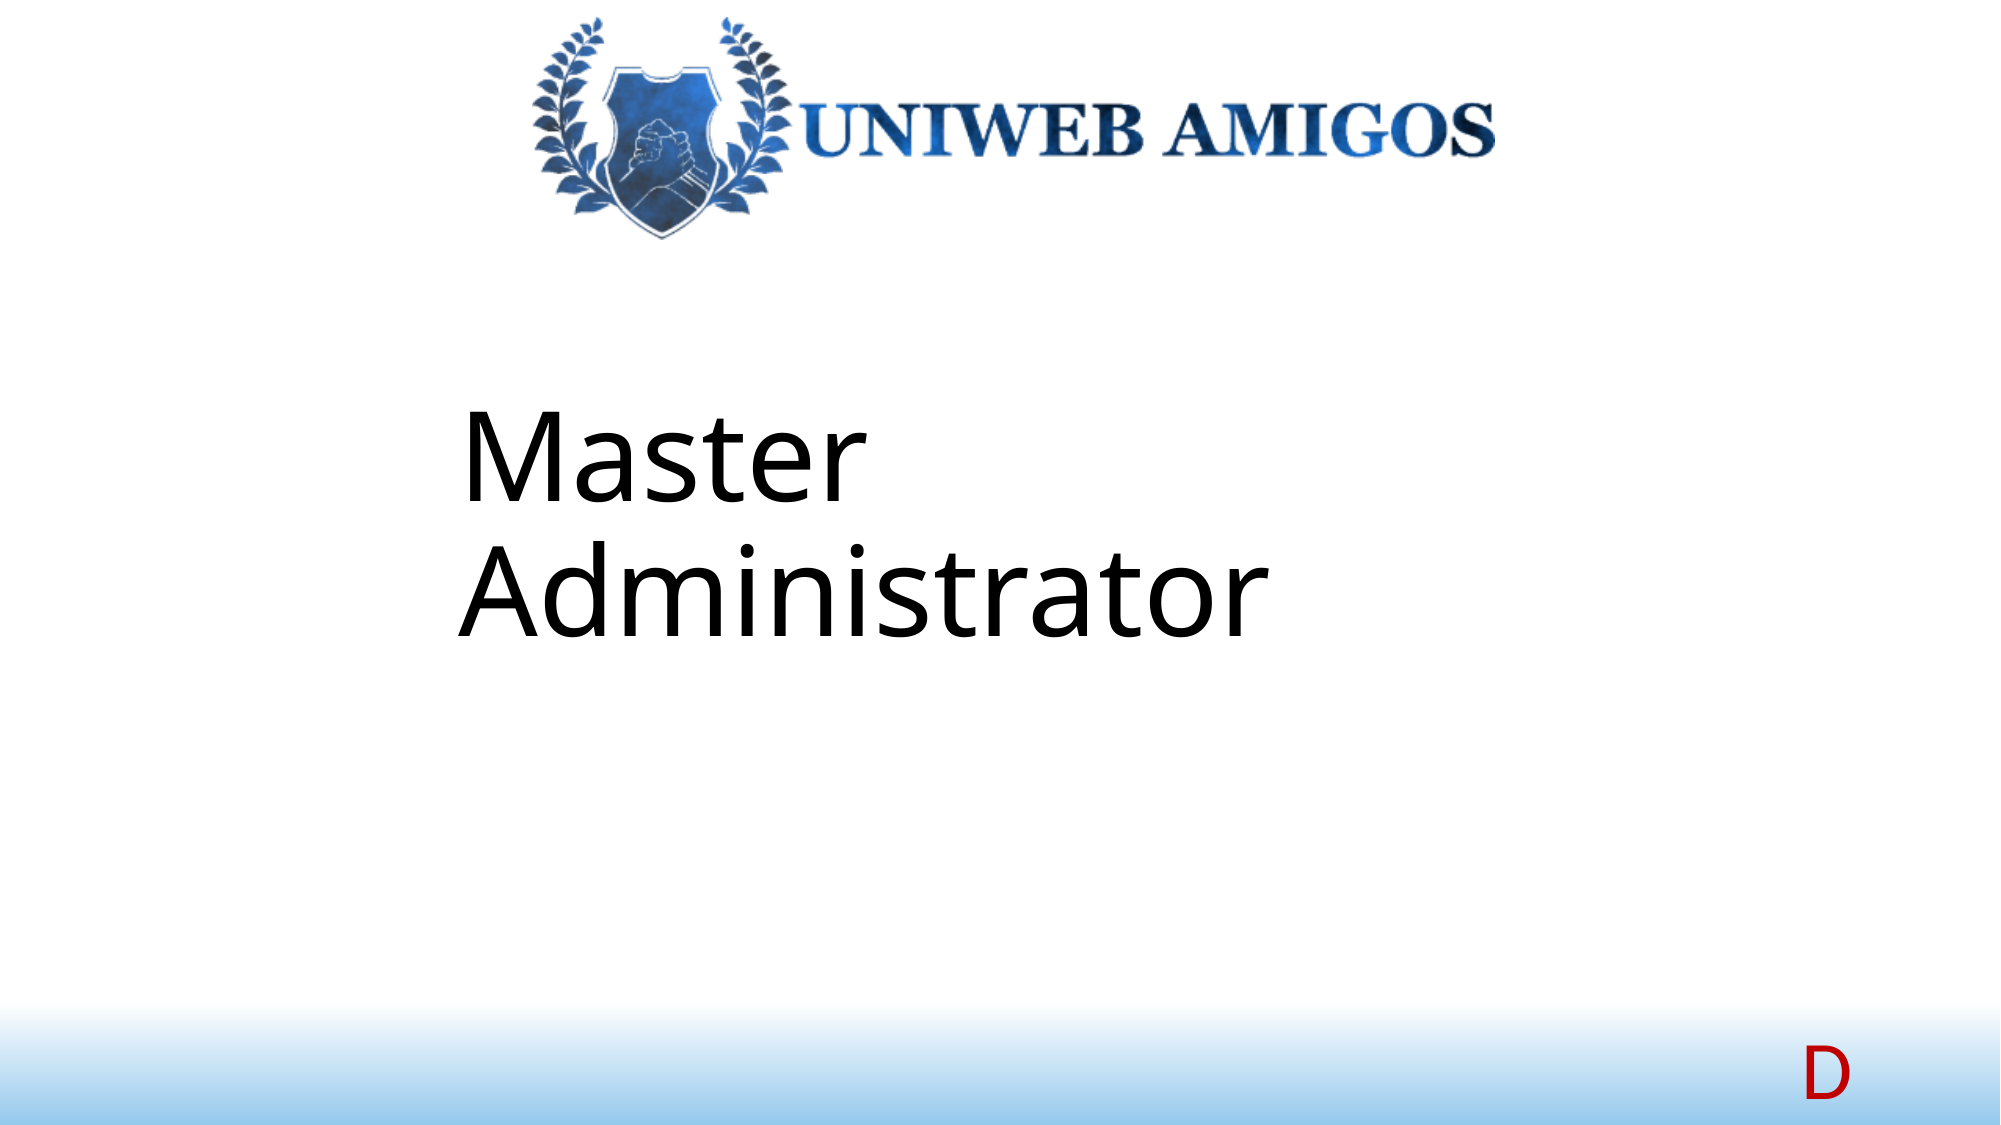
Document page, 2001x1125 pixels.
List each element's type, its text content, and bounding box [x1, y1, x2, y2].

picture [532, 17, 1495, 240]
text_box D [1786, 1008, 1870, 1124]
text_box Master Administrator [443, 395, 1584, 663]
